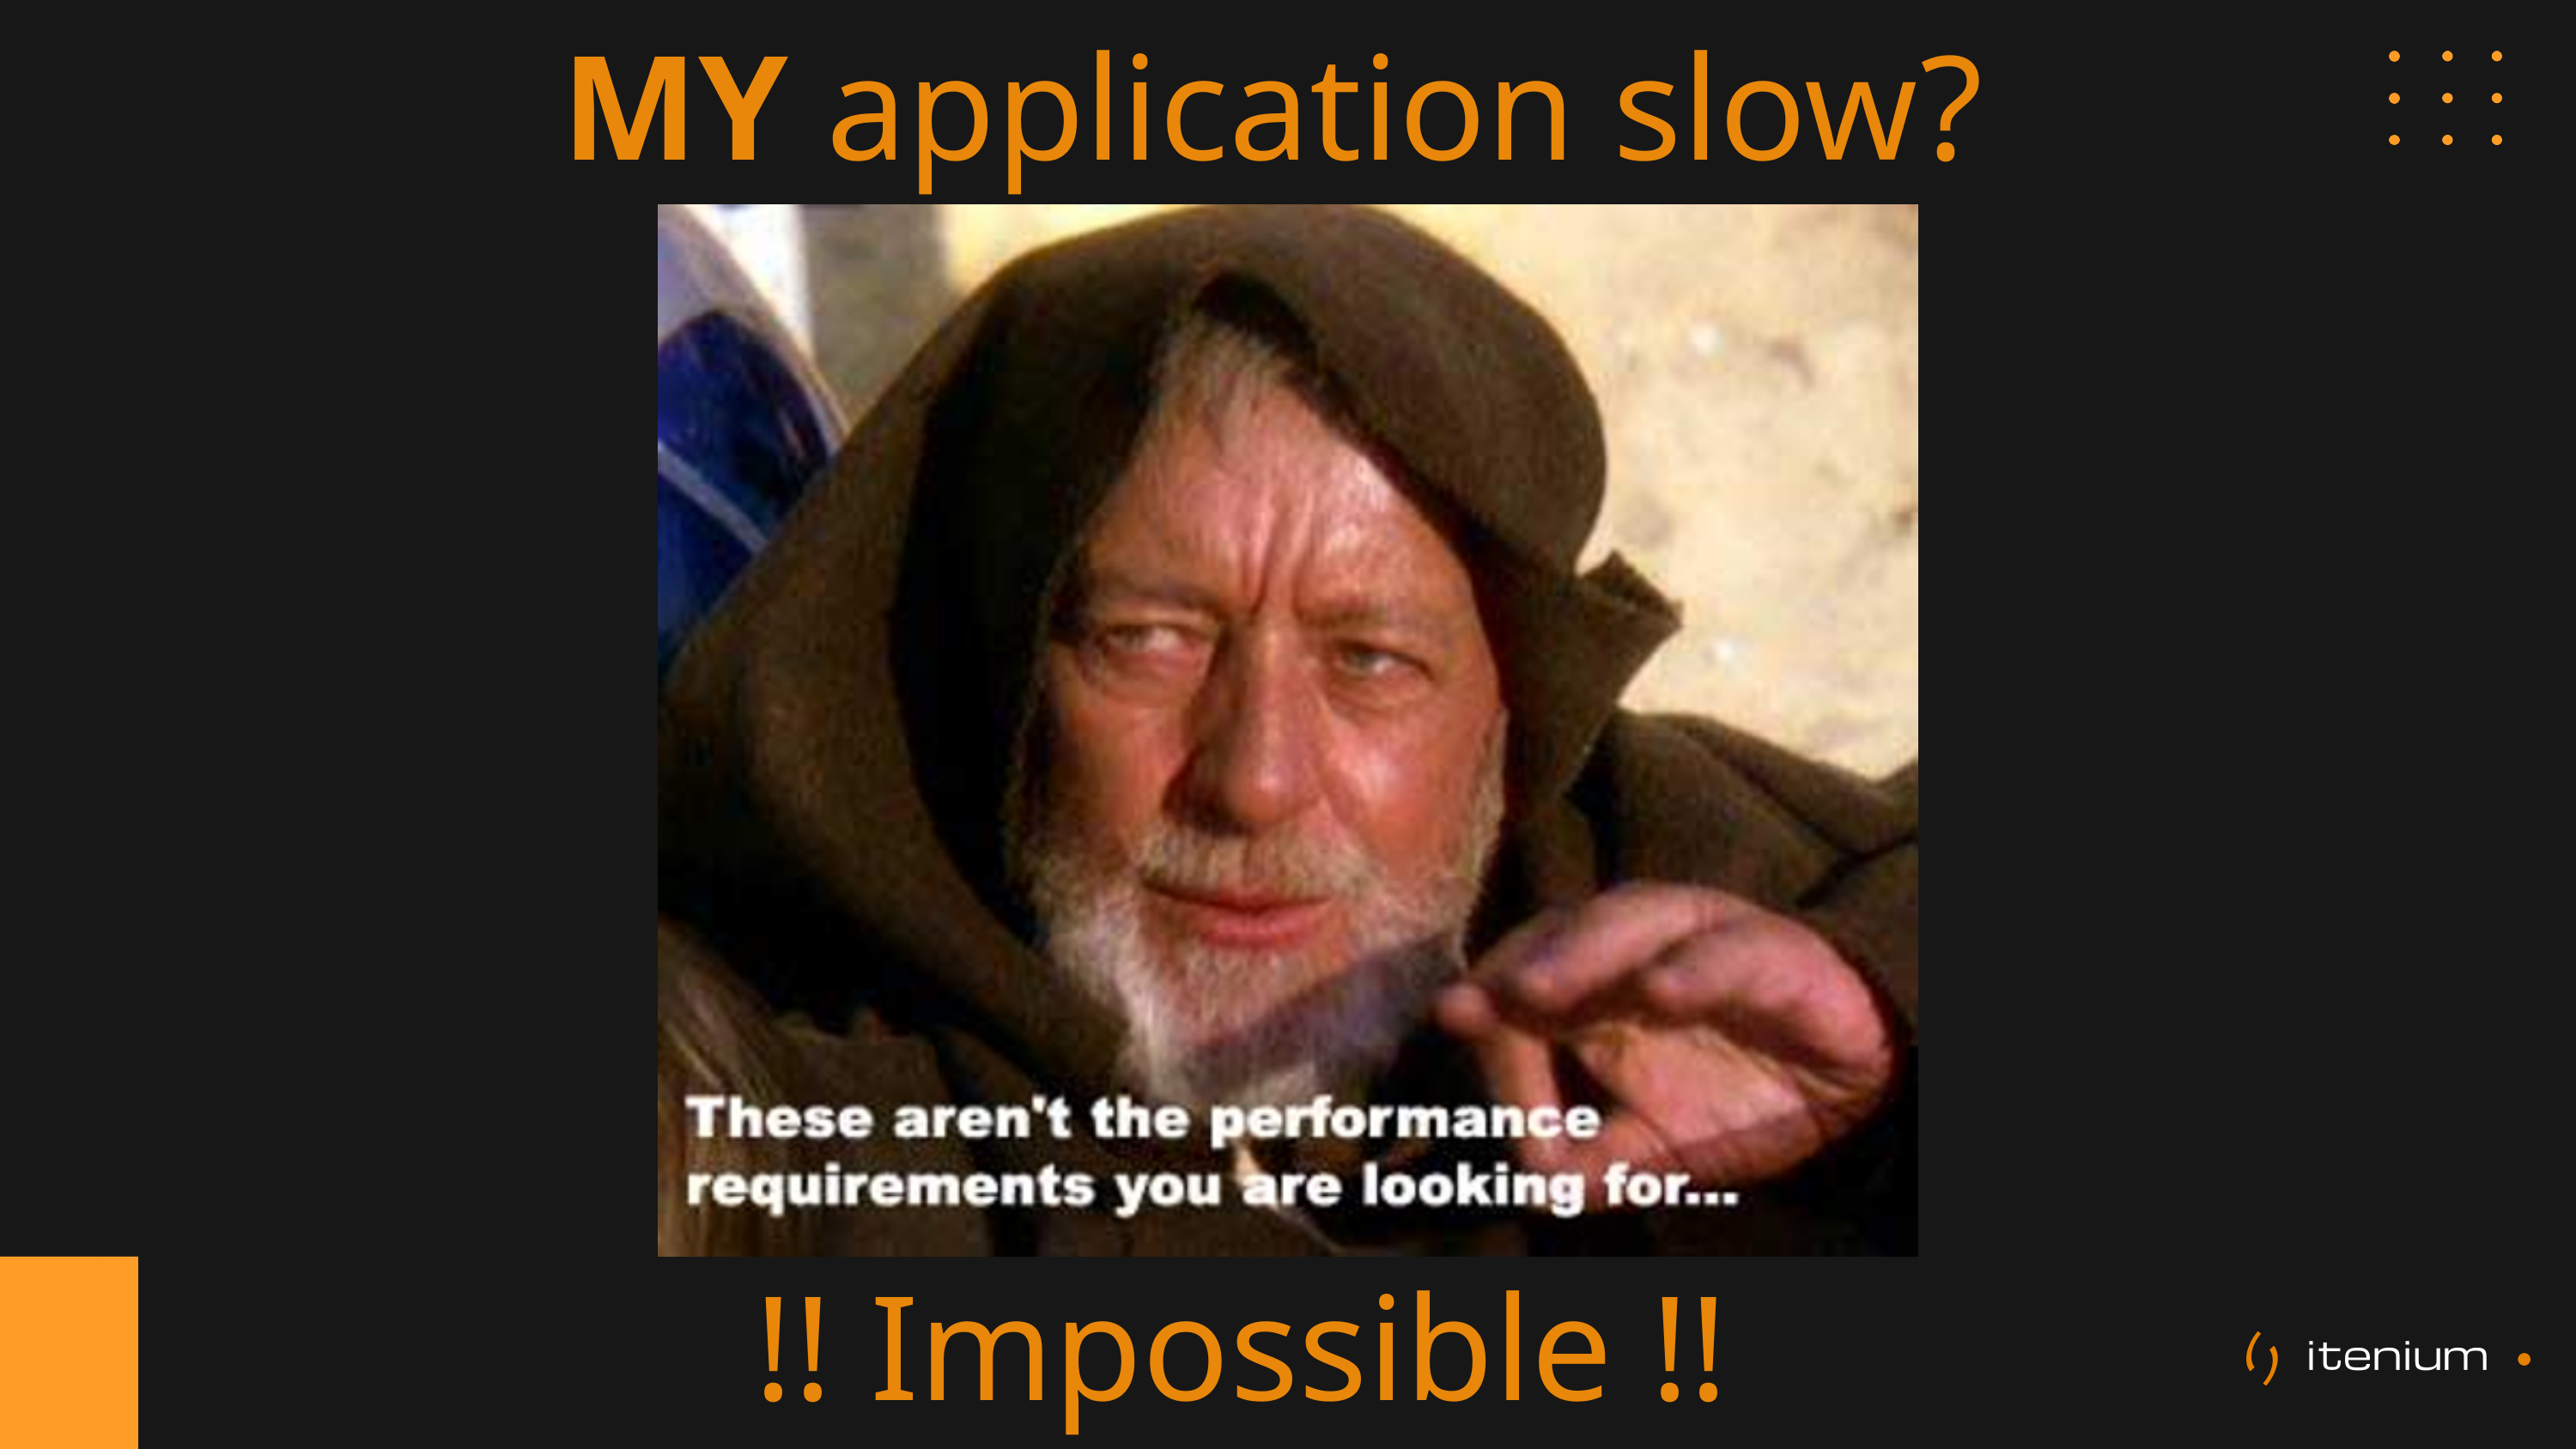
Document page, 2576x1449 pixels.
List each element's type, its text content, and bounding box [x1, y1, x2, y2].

picture [0, 1256, 139, 1449]
text_box MY application slow? [13, 15, 2533, 190]
picture [2227, 1313, 2551, 1402]
picture [657, 204, 1919, 1258]
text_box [2389, 51, 2502, 145]
text_box !! Impossible !! [139, 1256, 2502, 1430]
